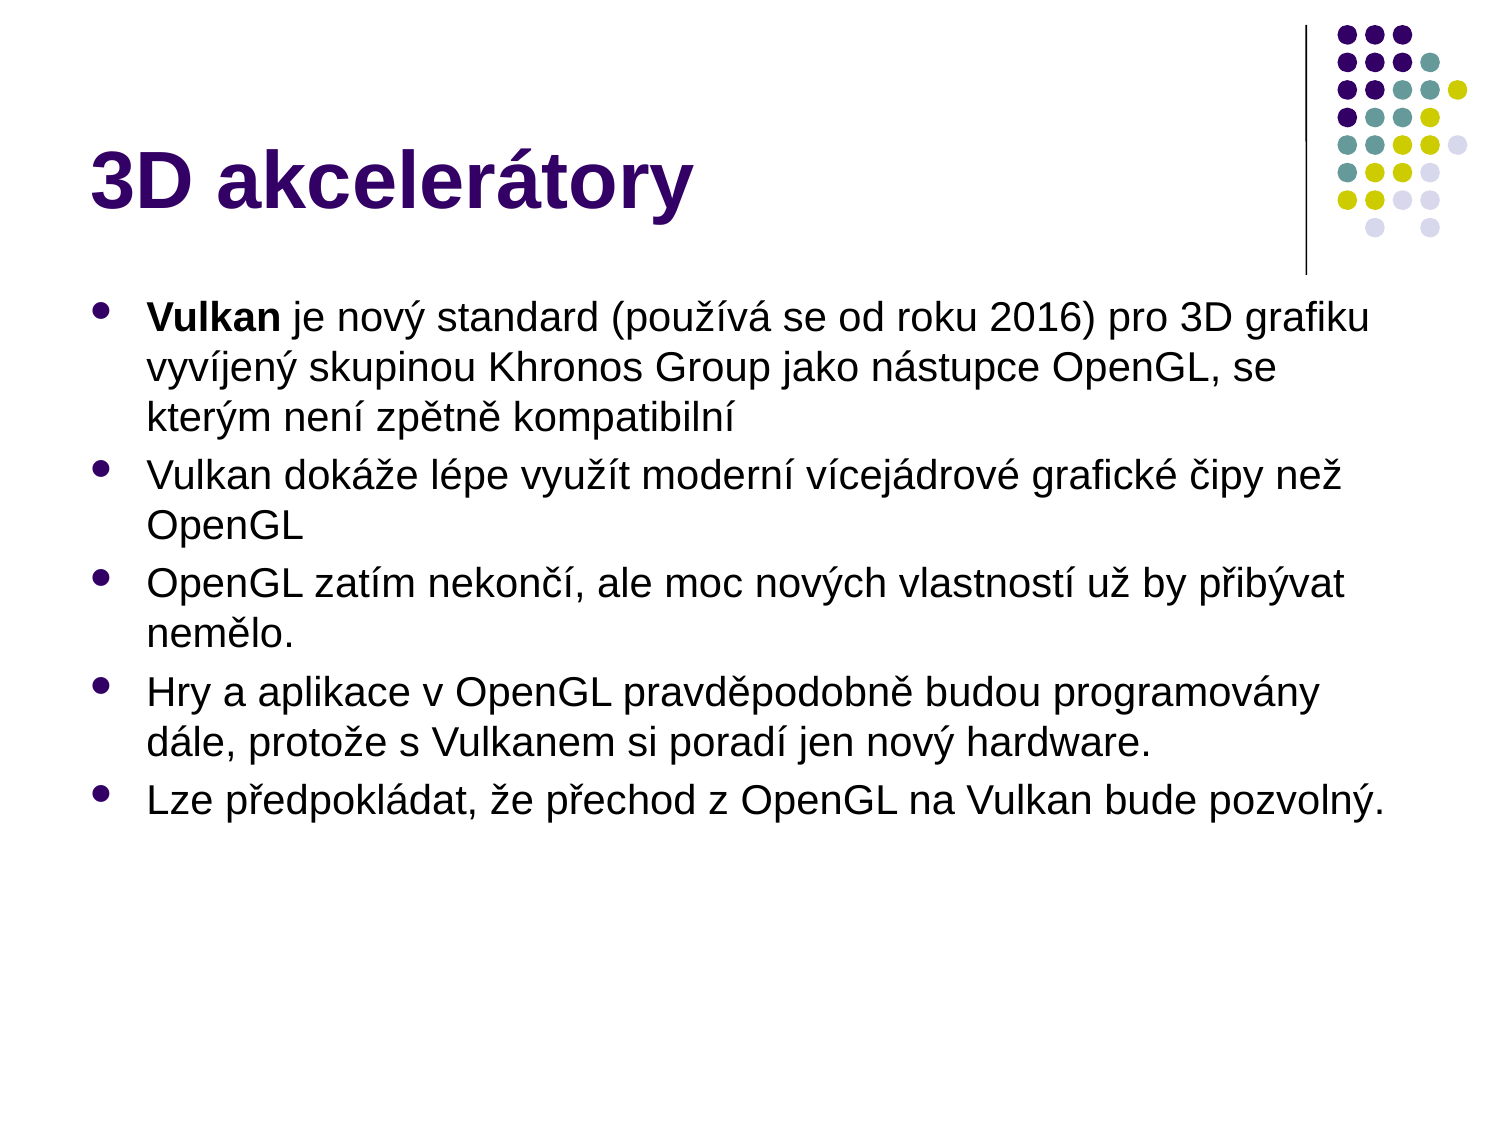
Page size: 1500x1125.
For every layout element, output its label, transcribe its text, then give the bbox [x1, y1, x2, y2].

title 3D akcelerátory [75, 20, 1313, 233]
list Vulkan je nový standard (používá se od roku 2016) pro 3D grafiku vyvíjený skupinou Khronos Group jako nástupce OpenGL, se kterým není zpětně kompatibilní Vulkan dokáže lépe využít moderní vícejádrové grafické čipy než OpenGL OpenGL zatím nekončí, ale moc nových vlastností už by přibývat nemělo. Hry a aplikace v OpenGL pravděpodobně budou programovány dále, protože s Vulkanem si poradí jen nový hardware. Lze předpokládat, že přechod z OpenGL na Vulkan bude pozvolný. [75, 282, 1425, 1006]
